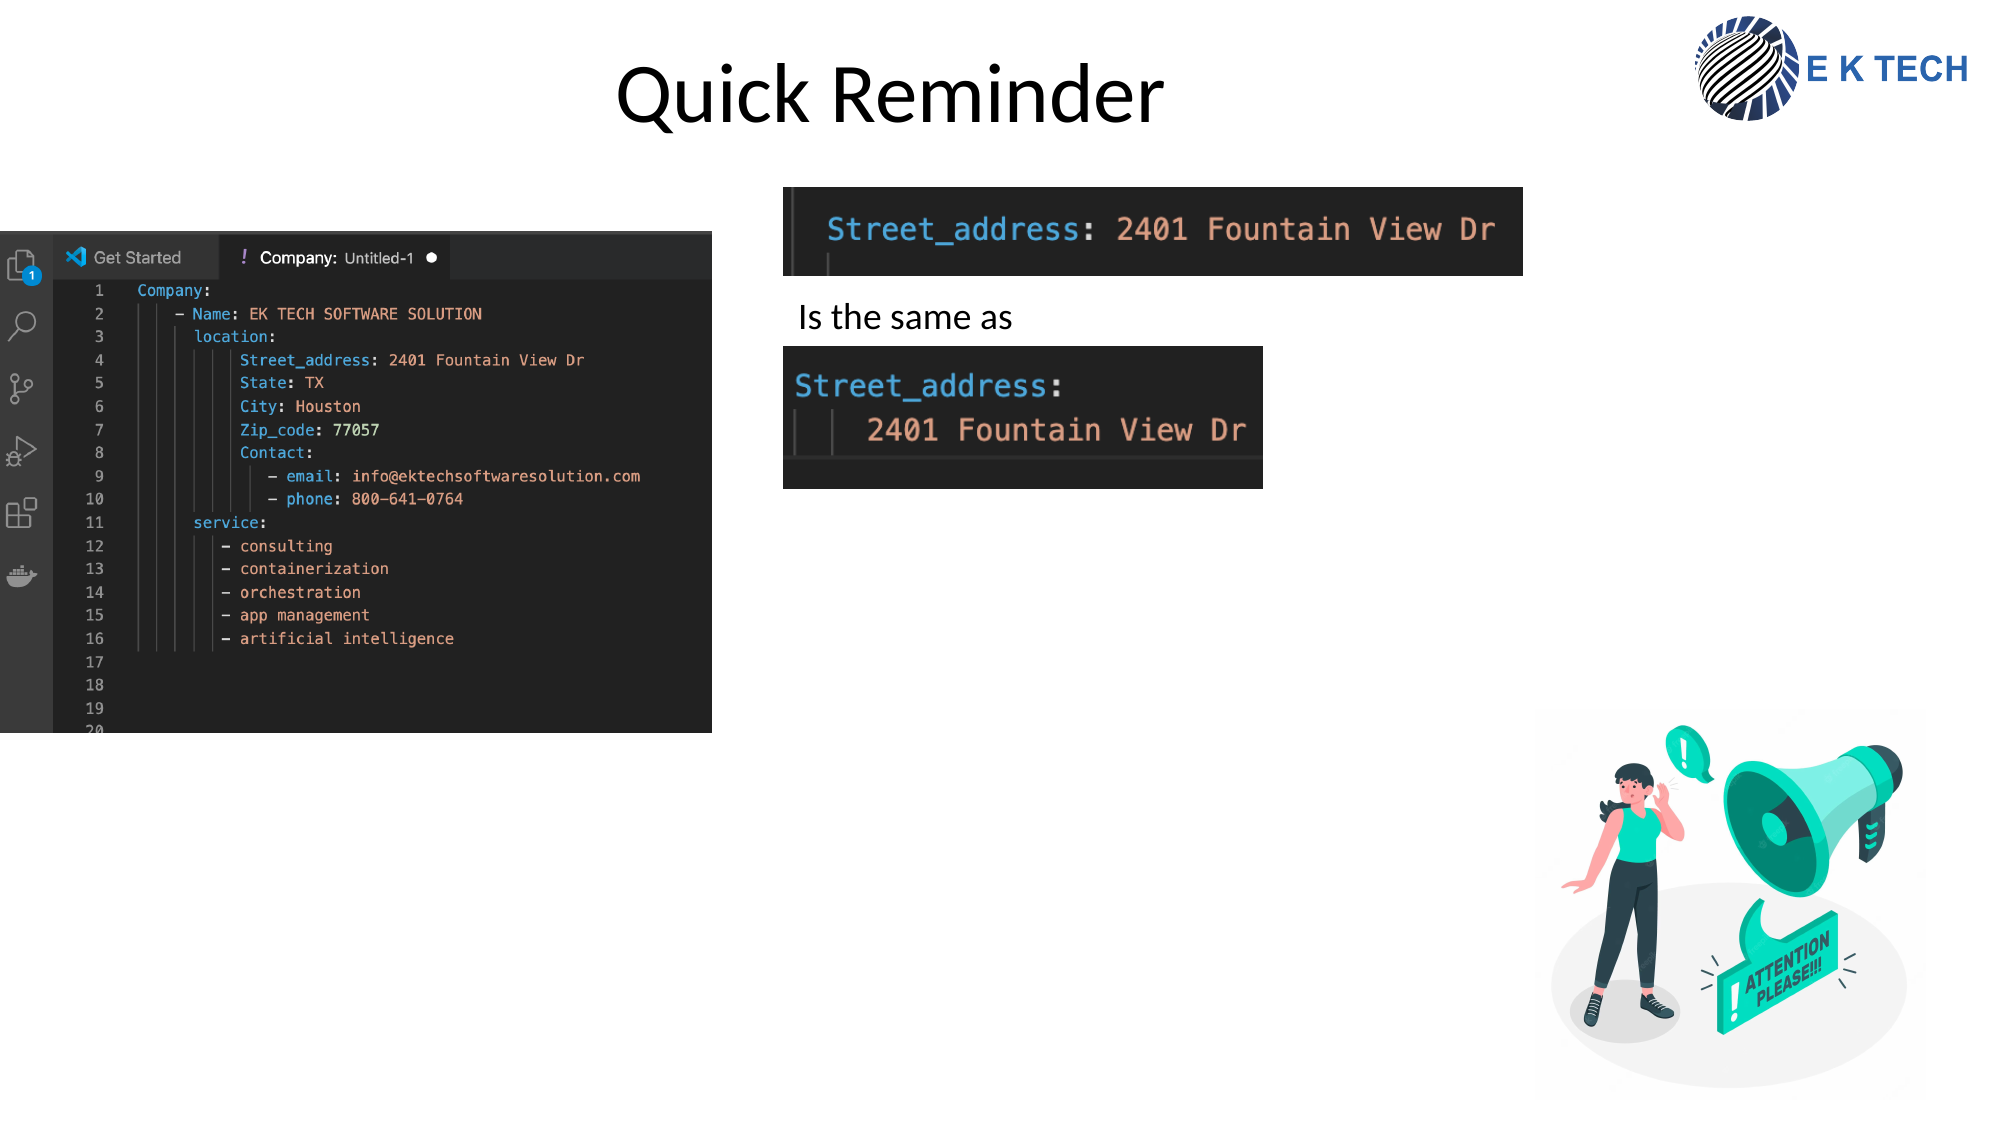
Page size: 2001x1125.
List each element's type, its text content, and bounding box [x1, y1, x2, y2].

picture [1693, 14, 1973, 123]
picture [782, 187, 1523, 276]
picture [1535, 709, 1926, 1101]
title Quick Reminder [48, 40, 1734, 148]
picture [0, 231, 712, 733]
picture [782, 346, 1263, 489]
text_box Is the same as [783, 194, 1879, 435]
